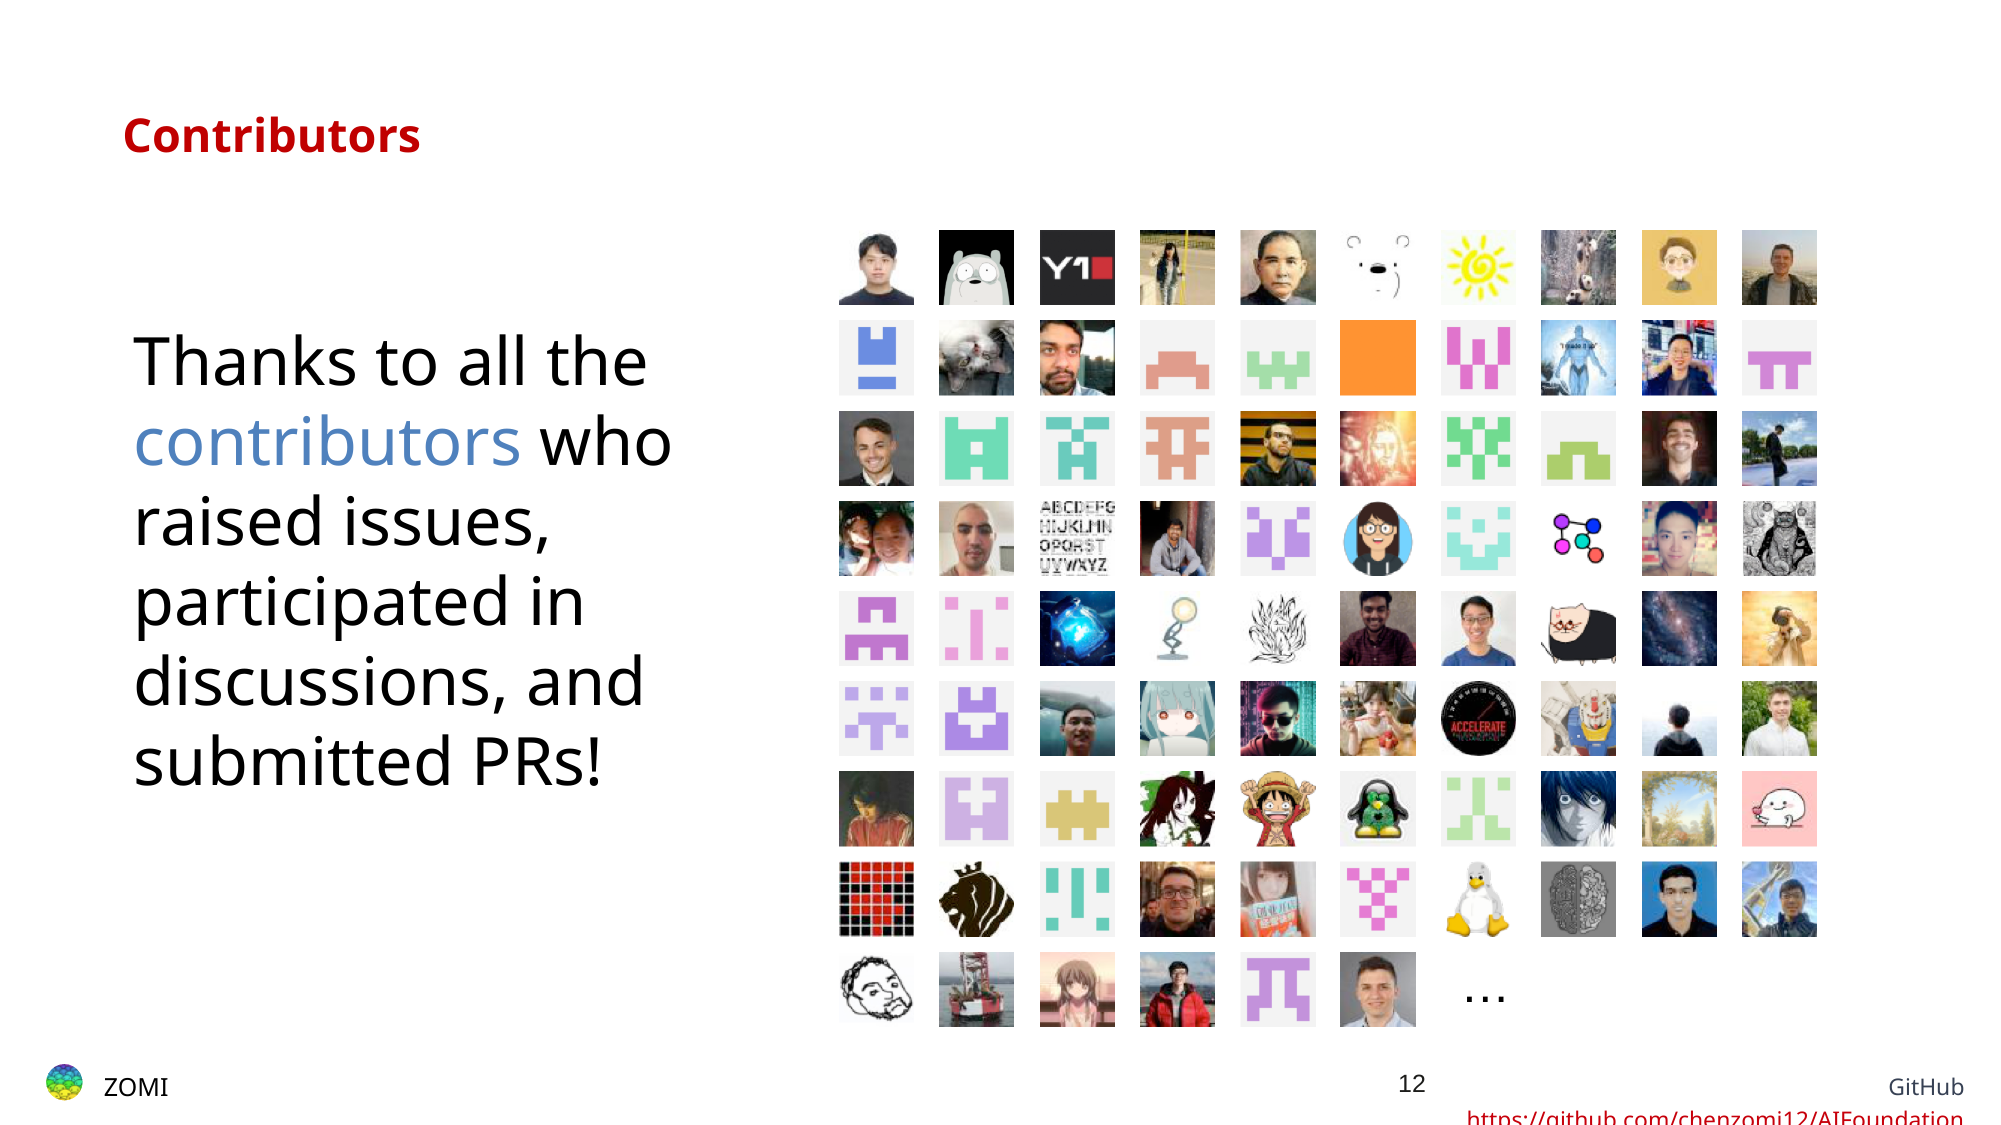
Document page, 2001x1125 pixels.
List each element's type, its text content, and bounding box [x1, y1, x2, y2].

title Contributors [102, 85, 1901, 183]
text_box Thanks to all the contributors who raised issues, participated in discussions, and submitted PRs! [113, 298, 754, 839]
picture [47, 1065, 82, 1100]
picture [775, 181, 1859, 1068]
